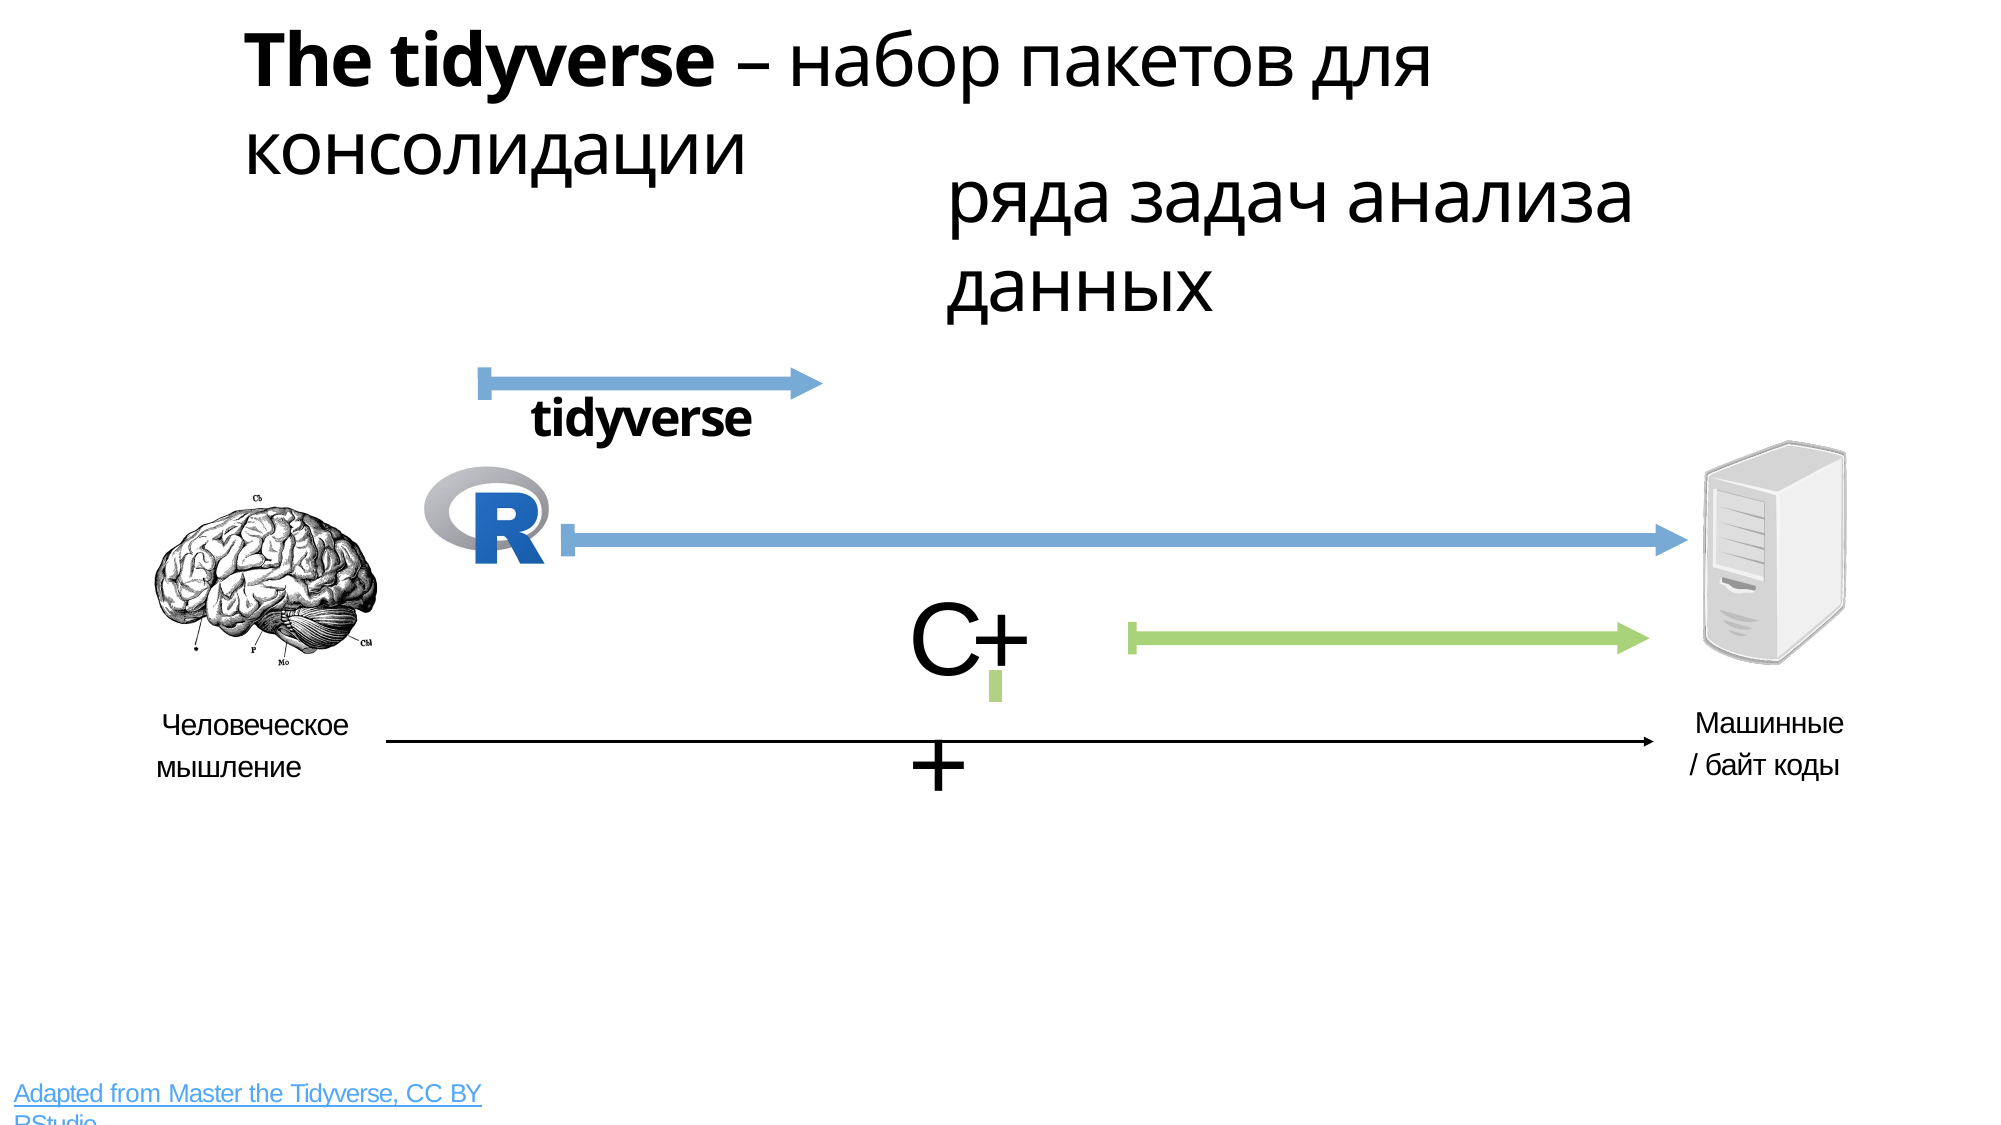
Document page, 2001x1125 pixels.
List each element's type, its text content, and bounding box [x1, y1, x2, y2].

text_box ряда задач анализа данных tidyverse [528, 147, 1902, 447]
text_box Машинные / байт коды [1688, 693, 1847, 782]
text_box C++ [907, 569, 1073, 821]
text_box [1643, 736, 1654, 747]
text_box [424, 466, 549, 564]
text_box [153, 494, 378, 666]
text_box [1703, 447, 1847, 665]
text_box Человеческое мышление [154, 695, 362, 784]
title The tidyverse – набор пакетов для консолидации [242, 5, 1857, 195]
text_box [1655, 523, 1689, 557]
text_box Adapted from Master the Tidyverse, CC BY RStudio [12, 1077, 565, 1125]
text_box [1617, 621, 1650, 655]
text_box [1128, 621, 1137, 655]
text_box [1705, 447, 1845, 661]
